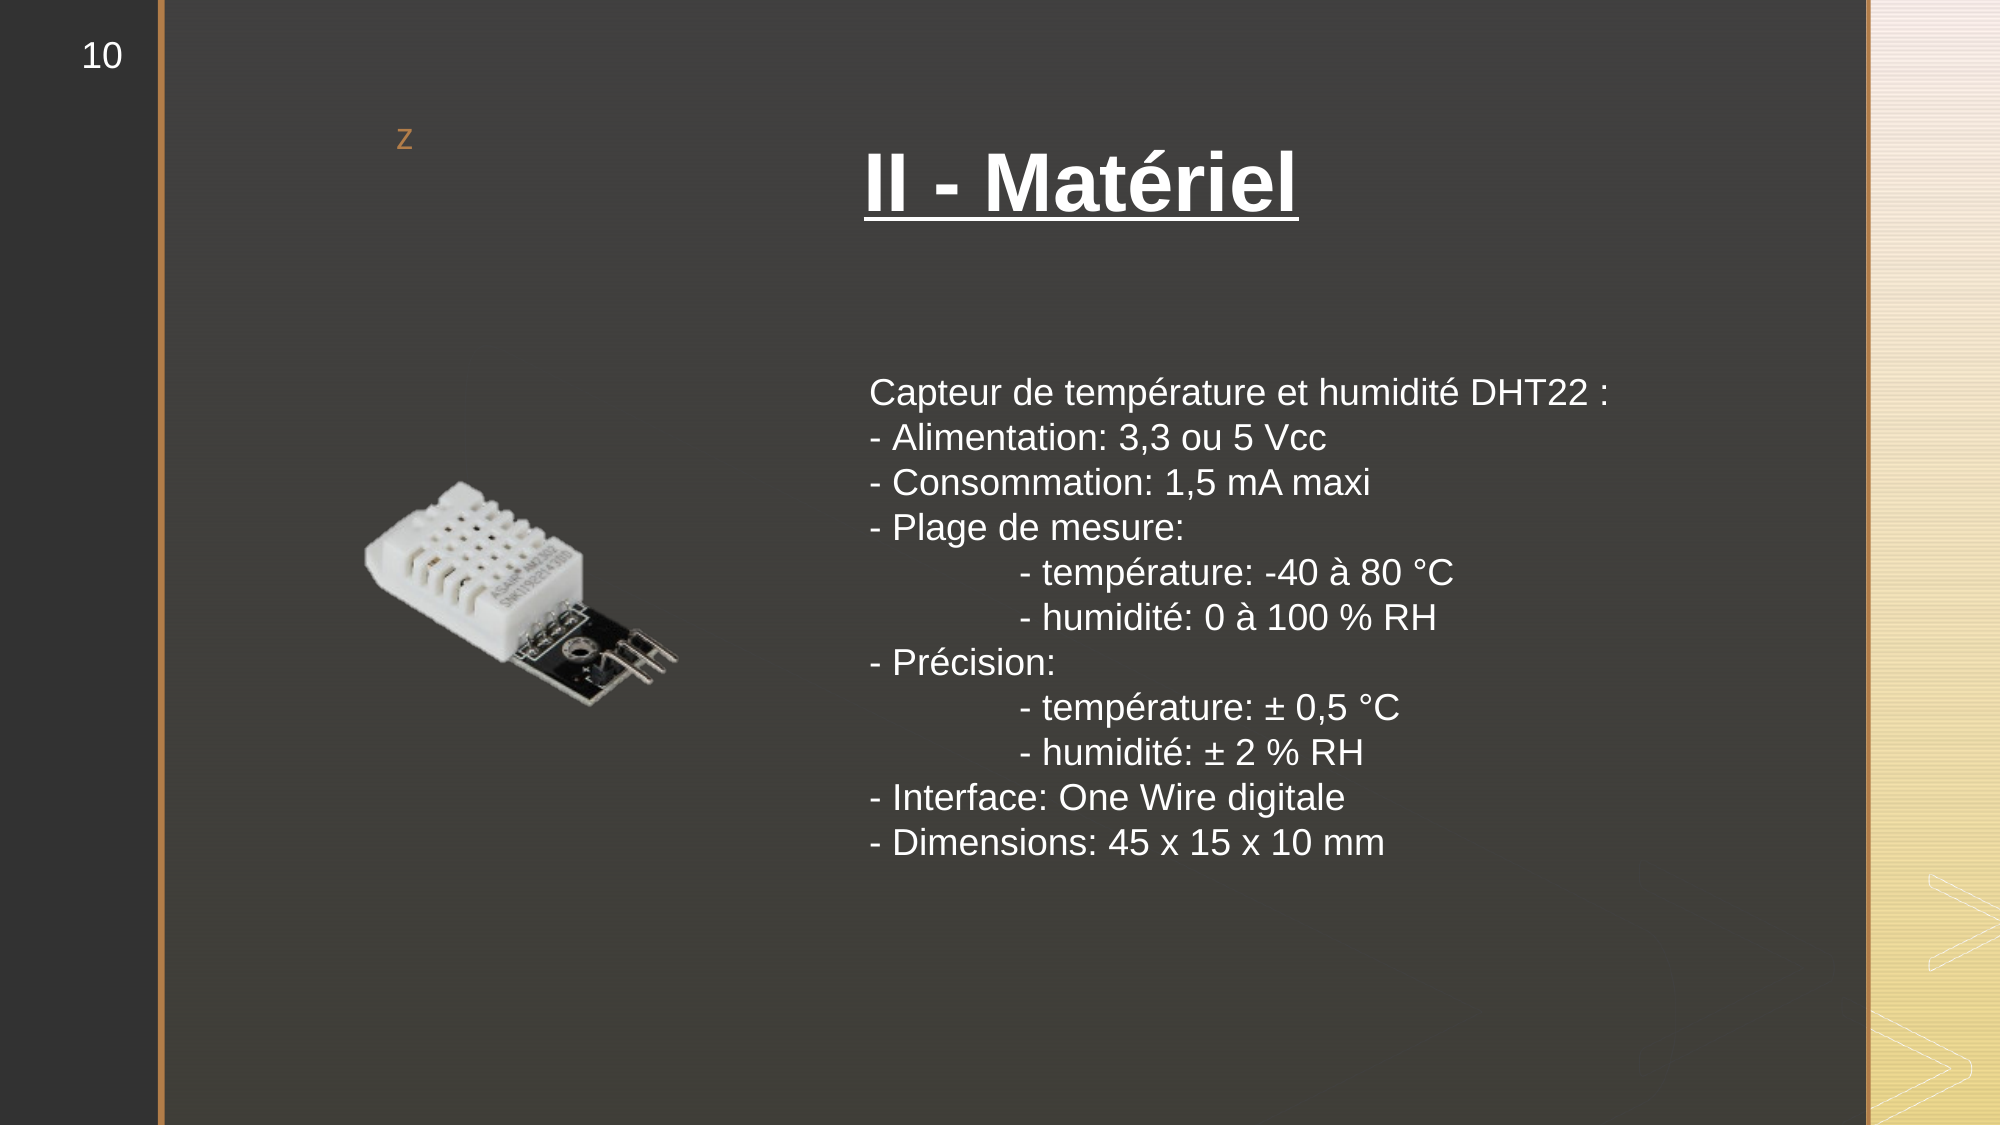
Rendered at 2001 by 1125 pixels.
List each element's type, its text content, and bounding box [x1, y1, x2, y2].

text_box Capteur de température et humidité DHT22 : - Alimentation: 3,3 ou 5 Vcc - Consommation: 1,5 mA maxi - Plage de mesure: - température: -40 à 80 °C - humidité: 0 à 100 % RH - Précision: - température: ± 0,5 °C - humidité: ± 2 % RH - Interface: One Wire digitale - Dimensions: 45 x 15 x 10 mm [854, 360, 1678, 916]
slide_number 10 [25, 26, 131, 80]
picture [1871, 0, 2000, 1125]
title II - Matériel [428, 132, 1734, 310]
picture [338, 472, 729, 722]
